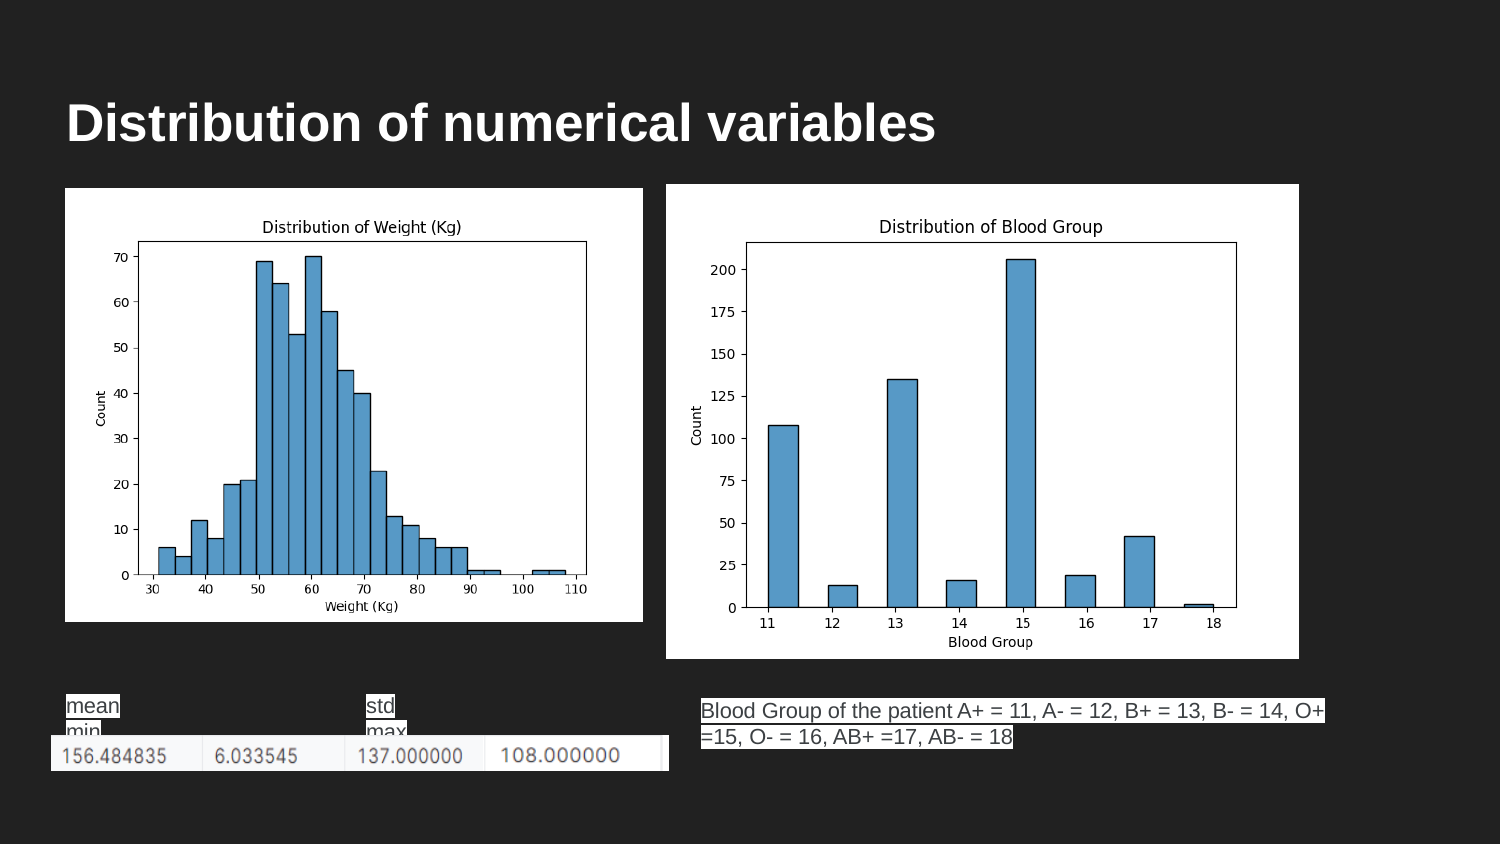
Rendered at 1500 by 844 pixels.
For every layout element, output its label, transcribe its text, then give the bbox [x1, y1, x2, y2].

picture [50, 734, 670, 771]
picture [665, 184, 1299, 660]
picture [65, 188, 644, 622]
text_box mean std min max [51, 676, 713, 771]
text_box Blood Group of the patient A+ = 11, A- = 12, B+ = 13, B- = 14, O+ =15, O- = 16, AB+ =17, AB- = 18 [685, 681, 1347, 776]
title Distribution of numerical variables [51, 72, 1449, 167]
